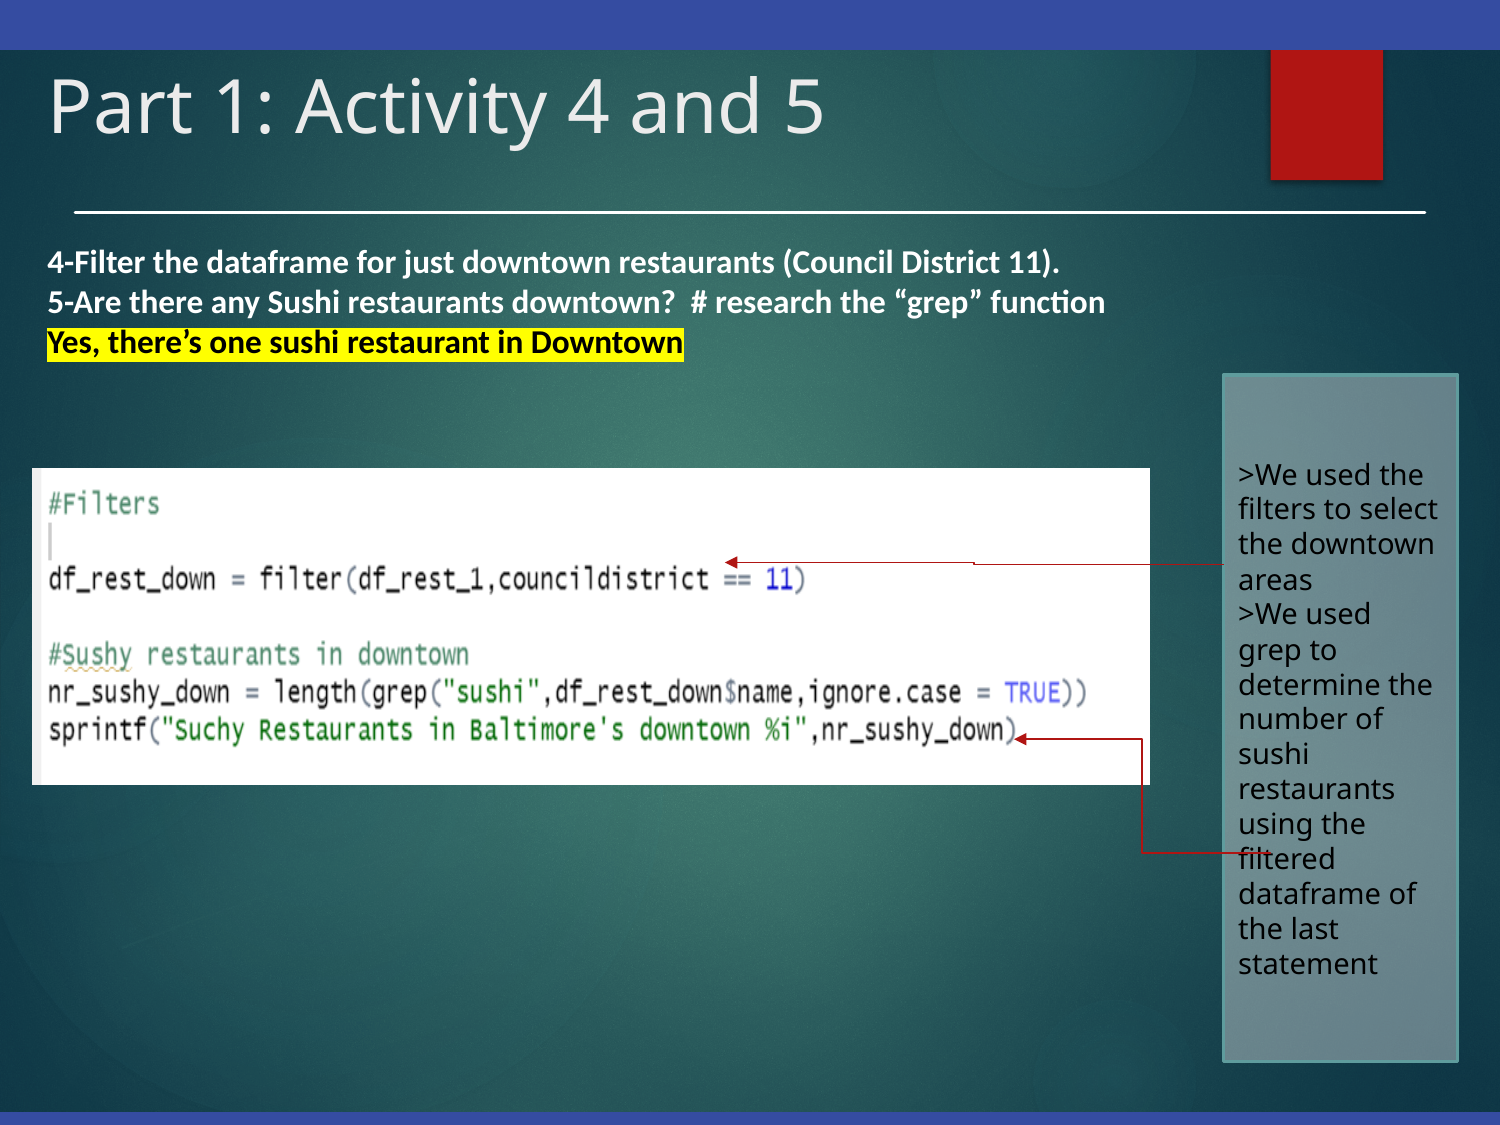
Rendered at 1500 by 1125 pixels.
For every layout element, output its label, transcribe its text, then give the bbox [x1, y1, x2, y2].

text_box 4-Filter the dataframe for just downtown restaurants (Council District 11). 5-Are there any Sushi restaurants downtown? # research the “grep” function Yes, there’s one sushi restaurant in Downtown [32, 232, 1468, 408]
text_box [1013, 738, 1271, 854]
title Part 1: Activity 4 and 5 [32, 51, 1299, 232]
text_box >We used the filters to select the downtown areas >We used grep to determine the number of sushi restaurants using the filtered dataframe of the last statement [1222, 373, 1459, 1063]
picture [32, 468, 1151, 785]
